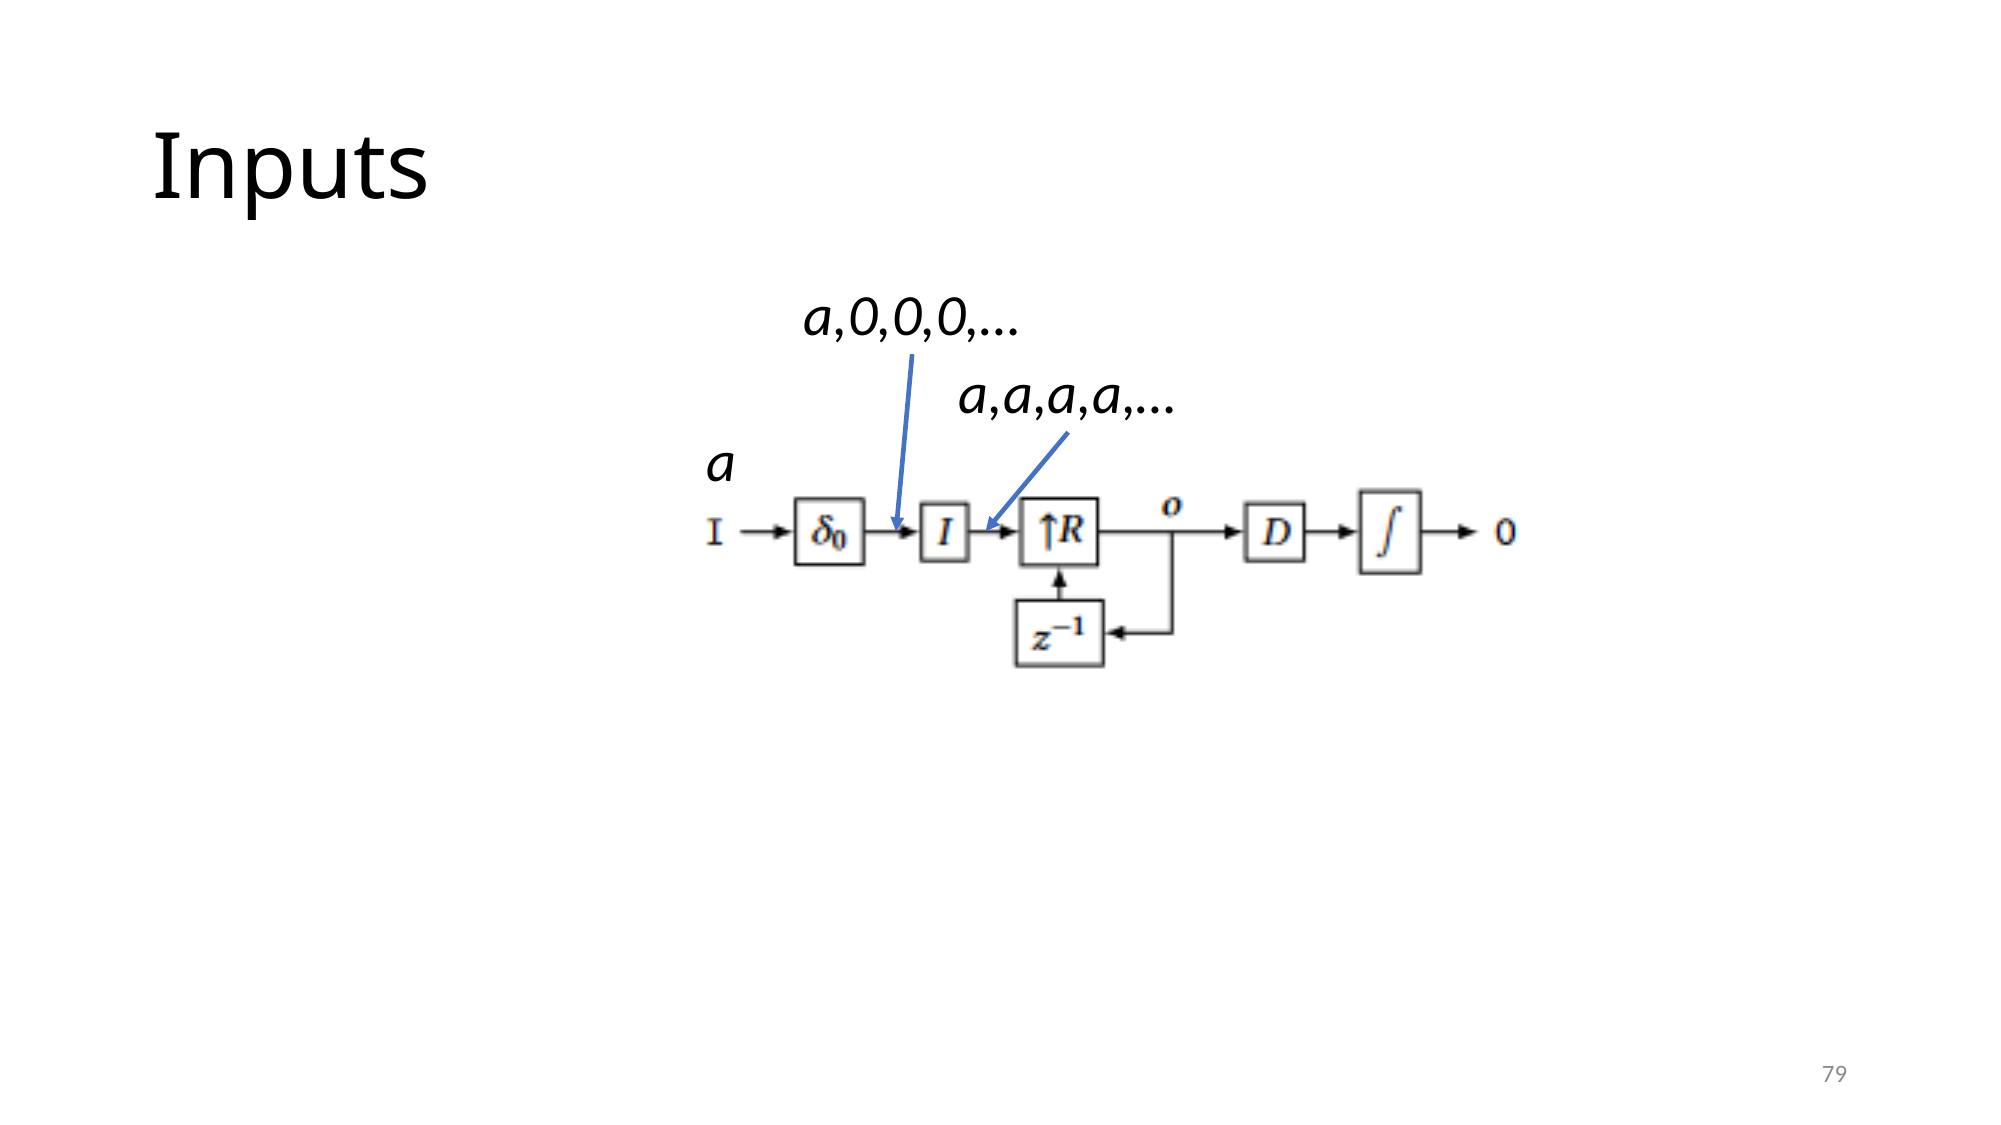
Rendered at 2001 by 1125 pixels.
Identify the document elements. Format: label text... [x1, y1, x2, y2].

title Inputs [137, 59, 1863, 278]
slide_number 79 [1798, 1042, 1863, 1103]
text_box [985, 433, 1069, 532]
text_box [896, 355, 913, 532]
text_box a [691, 416, 752, 501]
text_box a,a,a,a,… [944, 347, 1193, 433]
text_box a,0,0,0,… [788, 269, 1036, 355]
picture [702, 486, 1531, 675]
